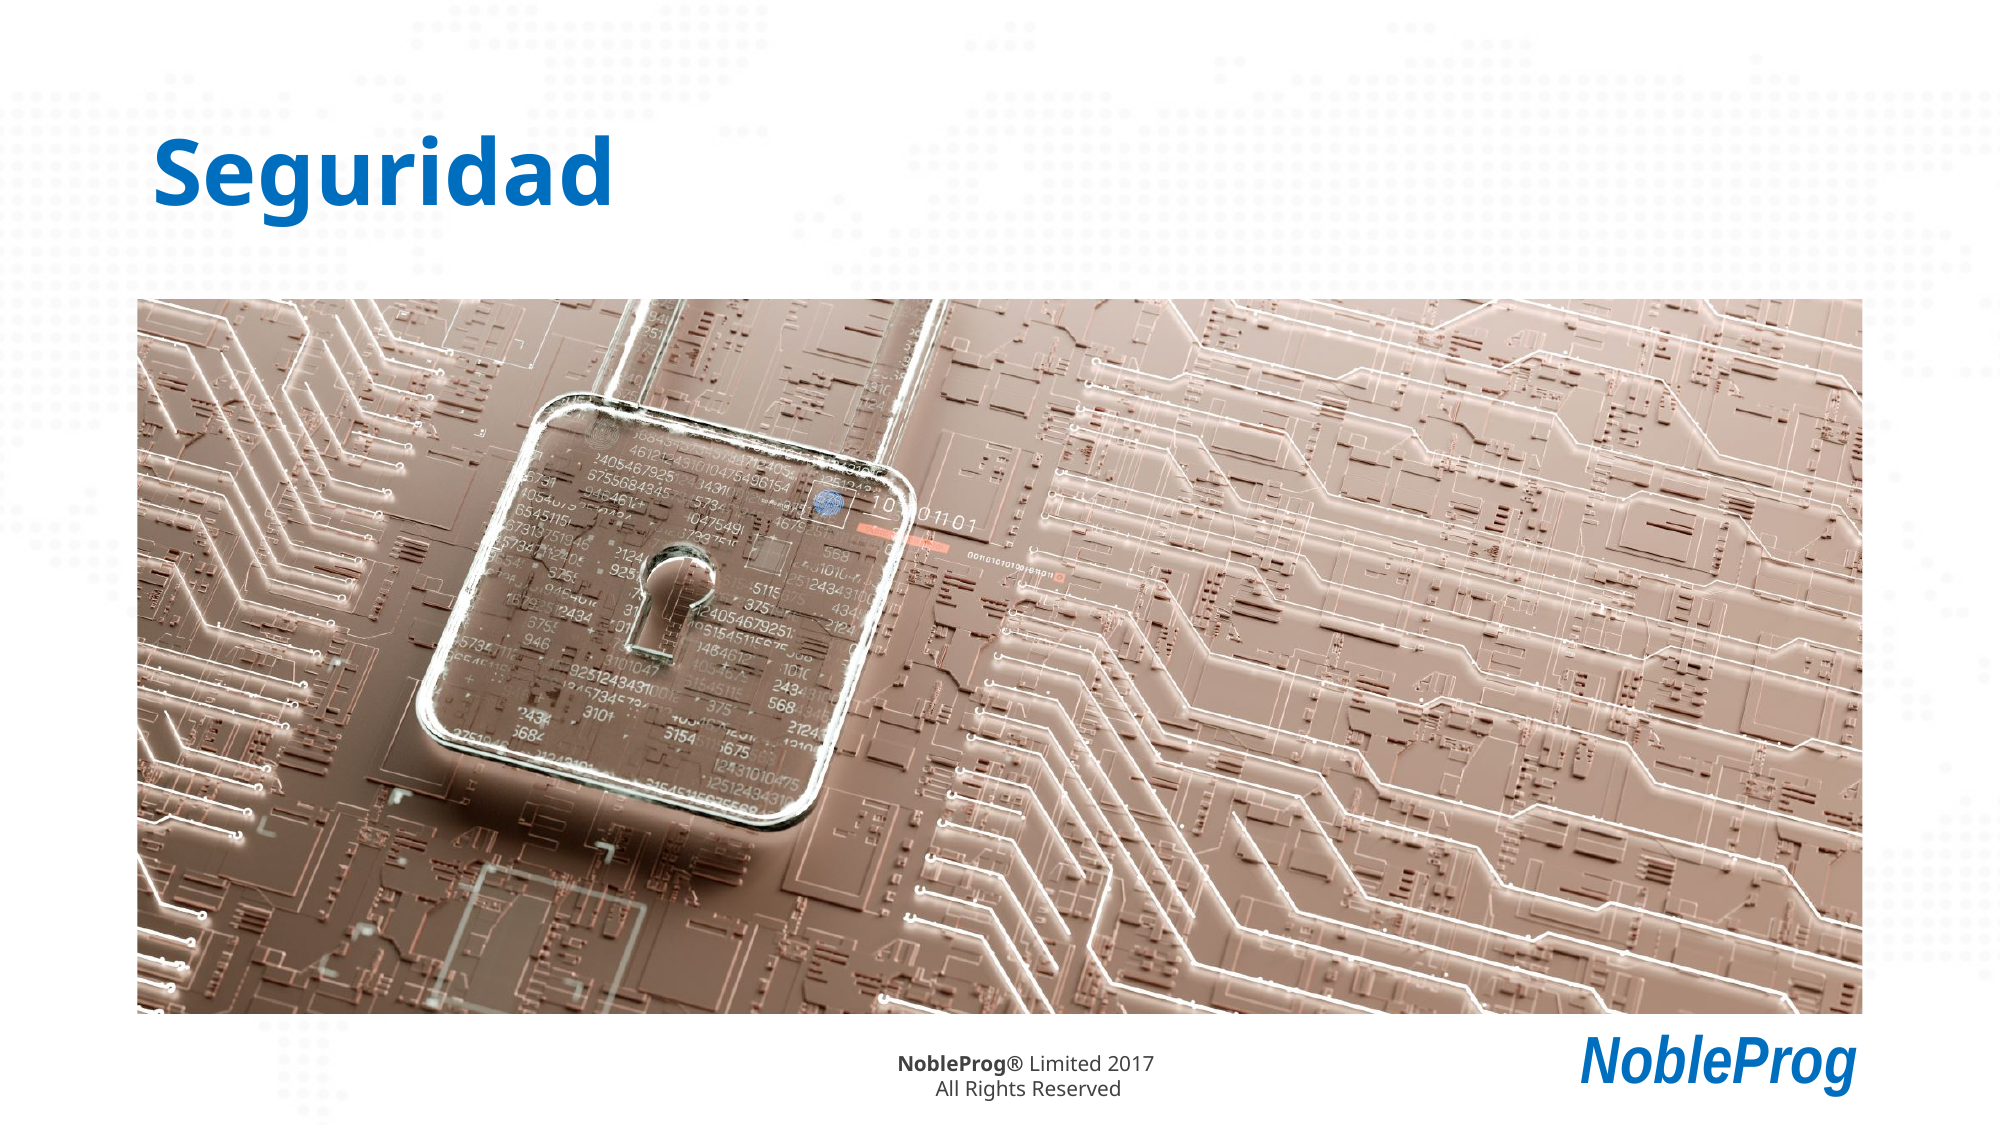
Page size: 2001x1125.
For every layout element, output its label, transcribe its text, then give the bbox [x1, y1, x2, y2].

title Seguridad [137, 59, 1863, 278]
picture [137, 299, 1863, 1014]
